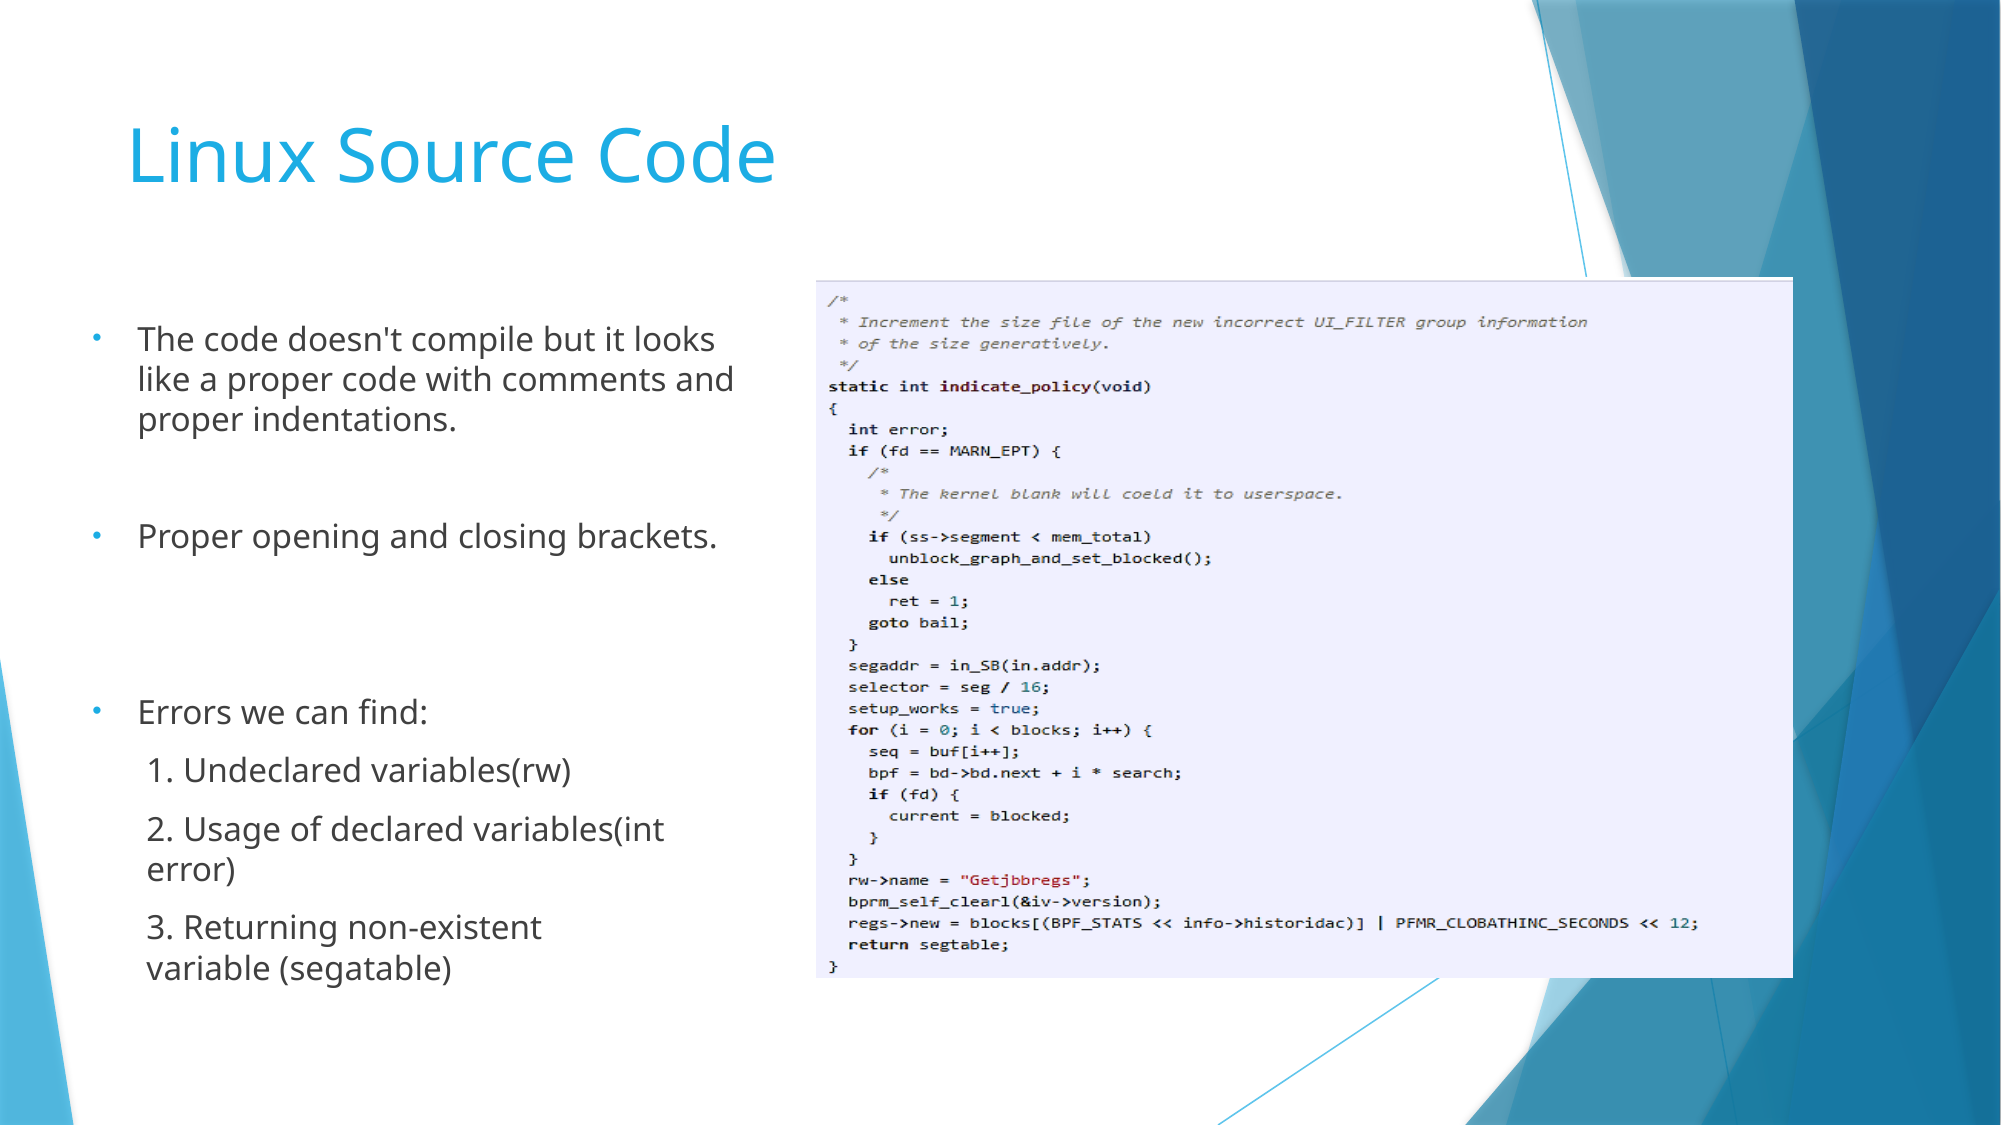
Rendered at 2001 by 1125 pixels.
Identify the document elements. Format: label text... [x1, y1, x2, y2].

title Linux Source Code [111, 99, 1522, 252]
list The code doesn't compile but it looks like a proper code with comments and proper indentations. Proper opening and closing brackets. Errors we can find: 1. Undeclared variables(rw) 2. Usage of declared variables(int error) 3. Returning non-existent variable (segatable) [77, 251, 791, 1004]
picture [815, 277, 1794, 978]
